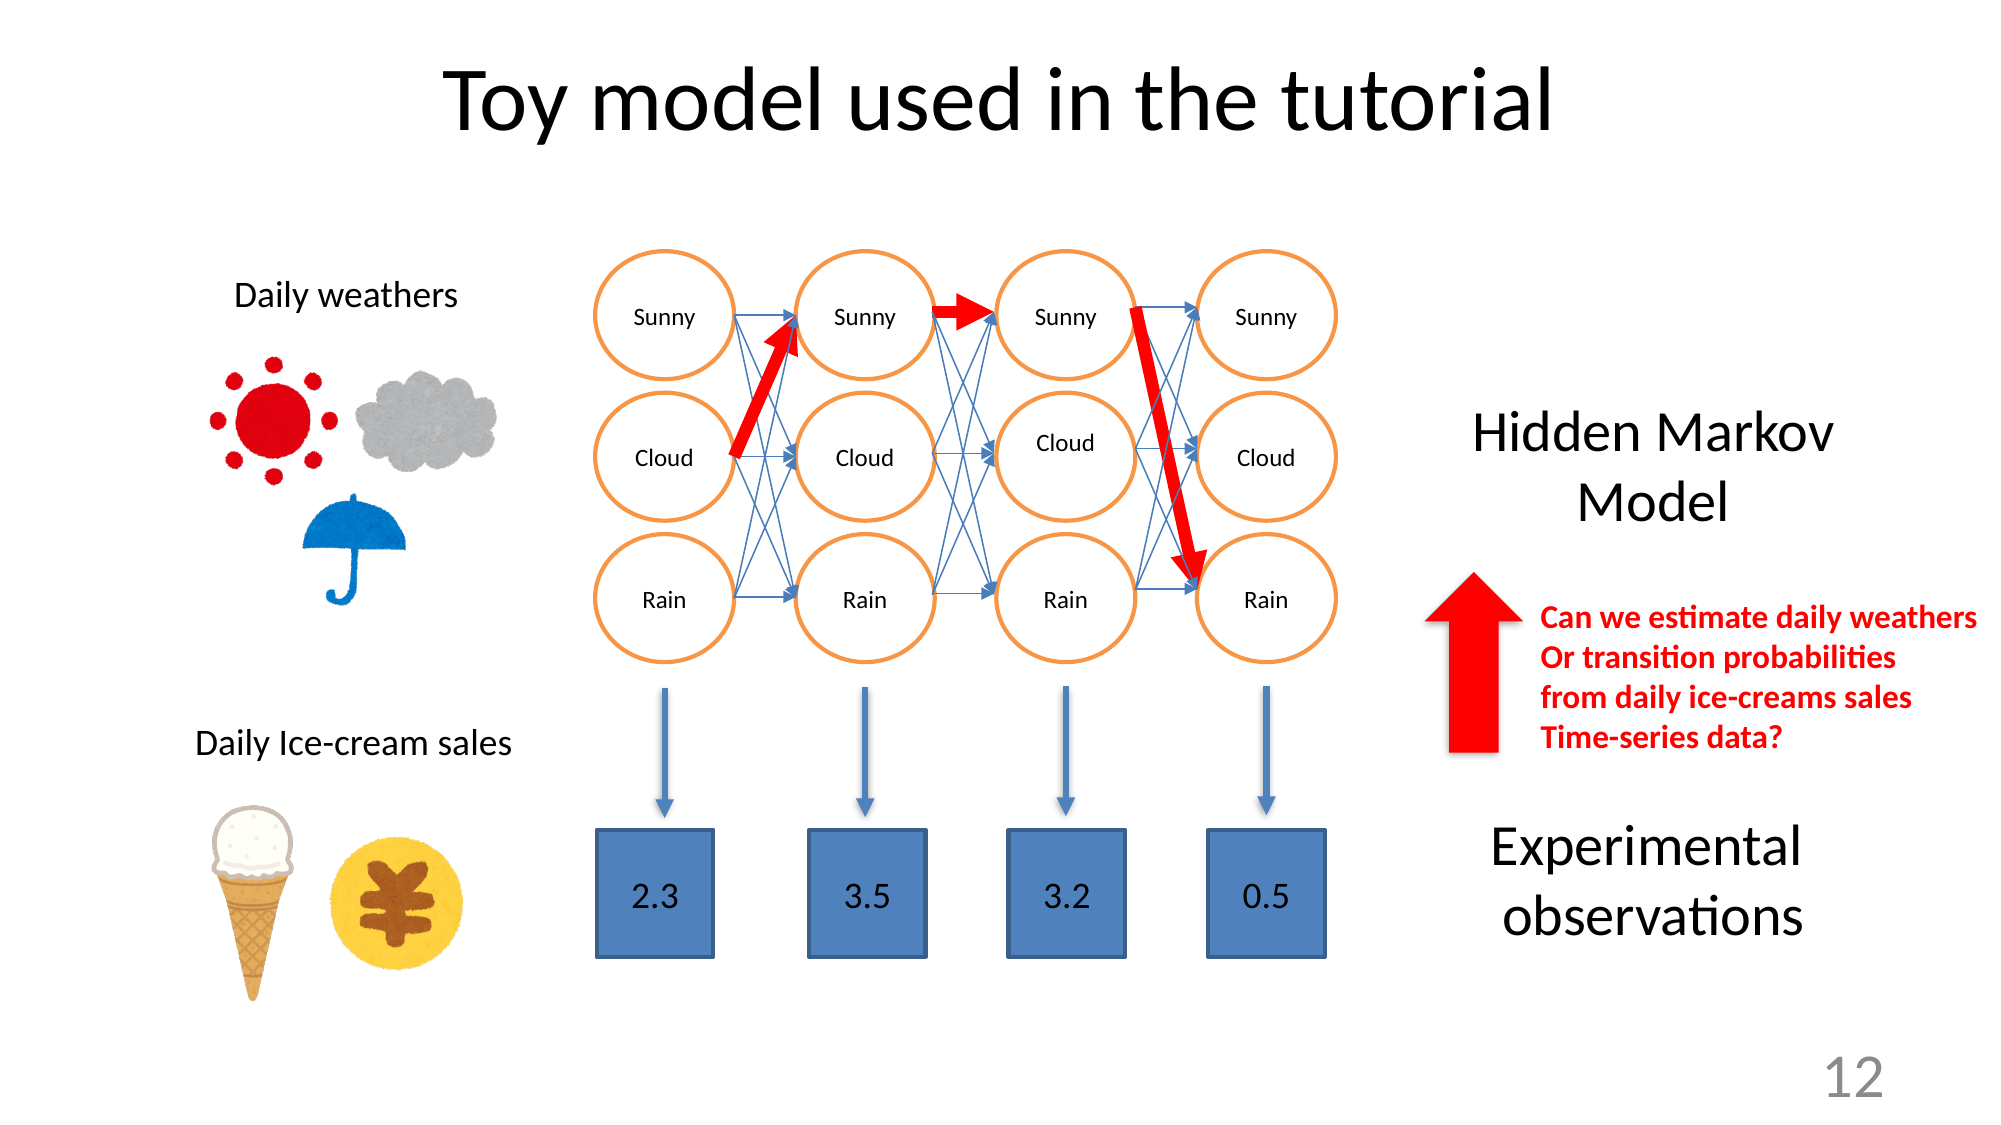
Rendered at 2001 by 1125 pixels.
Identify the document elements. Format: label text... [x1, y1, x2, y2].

slide_number 12 [1433, 1042, 1900, 1103]
text_box Rain [1194, 531, 1339, 665]
title Toy model used in the tutorial [99, 0, 1900, 188]
text_box Cloud [802, 390, 926, 523]
text_box Experimental observations [1475, 800, 1832, 955]
text_box Cloud [593, 390, 727, 523]
picture [204, 799, 301, 1009]
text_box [1135, 306, 1198, 448]
text_box Rain [593, 531, 736, 665]
text_box Daily Ice-cream sales [180, 710, 528, 771]
picture [204, 348, 508, 612]
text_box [733, 315, 796, 456]
text_box Sunny [994, 249, 1137, 382]
text_box Sunny [793, 249, 937, 382]
text_box Can we estimate daily weathers Or transition probabilities from daily ice-creams sales Time-series data? [1525, 588, 1994, 763]
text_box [932, 453, 995, 596]
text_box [1135, 448, 1198, 591]
text_box 3.5 [807, 828, 928, 959]
text_box 0.5 [1206, 828, 1327, 959]
text_box 3.2 [1006, 828, 1127, 959]
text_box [932, 311, 995, 453]
text_box Daily weathers [219, 262, 474, 323]
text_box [733, 456, 796, 599]
text_box Rain [794, 531, 937, 665]
text_box Cloud [1000, 390, 1129, 523]
text_box Sunny [593, 249, 737, 382]
text_box 2.3 [595, 828, 715, 959]
text_box [1423, 571, 1525, 754]
text_box Sunny [1195, 249, 1339, 382]
picture [326, 834, 466, 974]
text_box Rain [994, 531, 1138, 665]
text_box Hidden Markov Model [1457, 385, 1850, 541]
text_box Cloud [1203, 390, 1339, 523]
